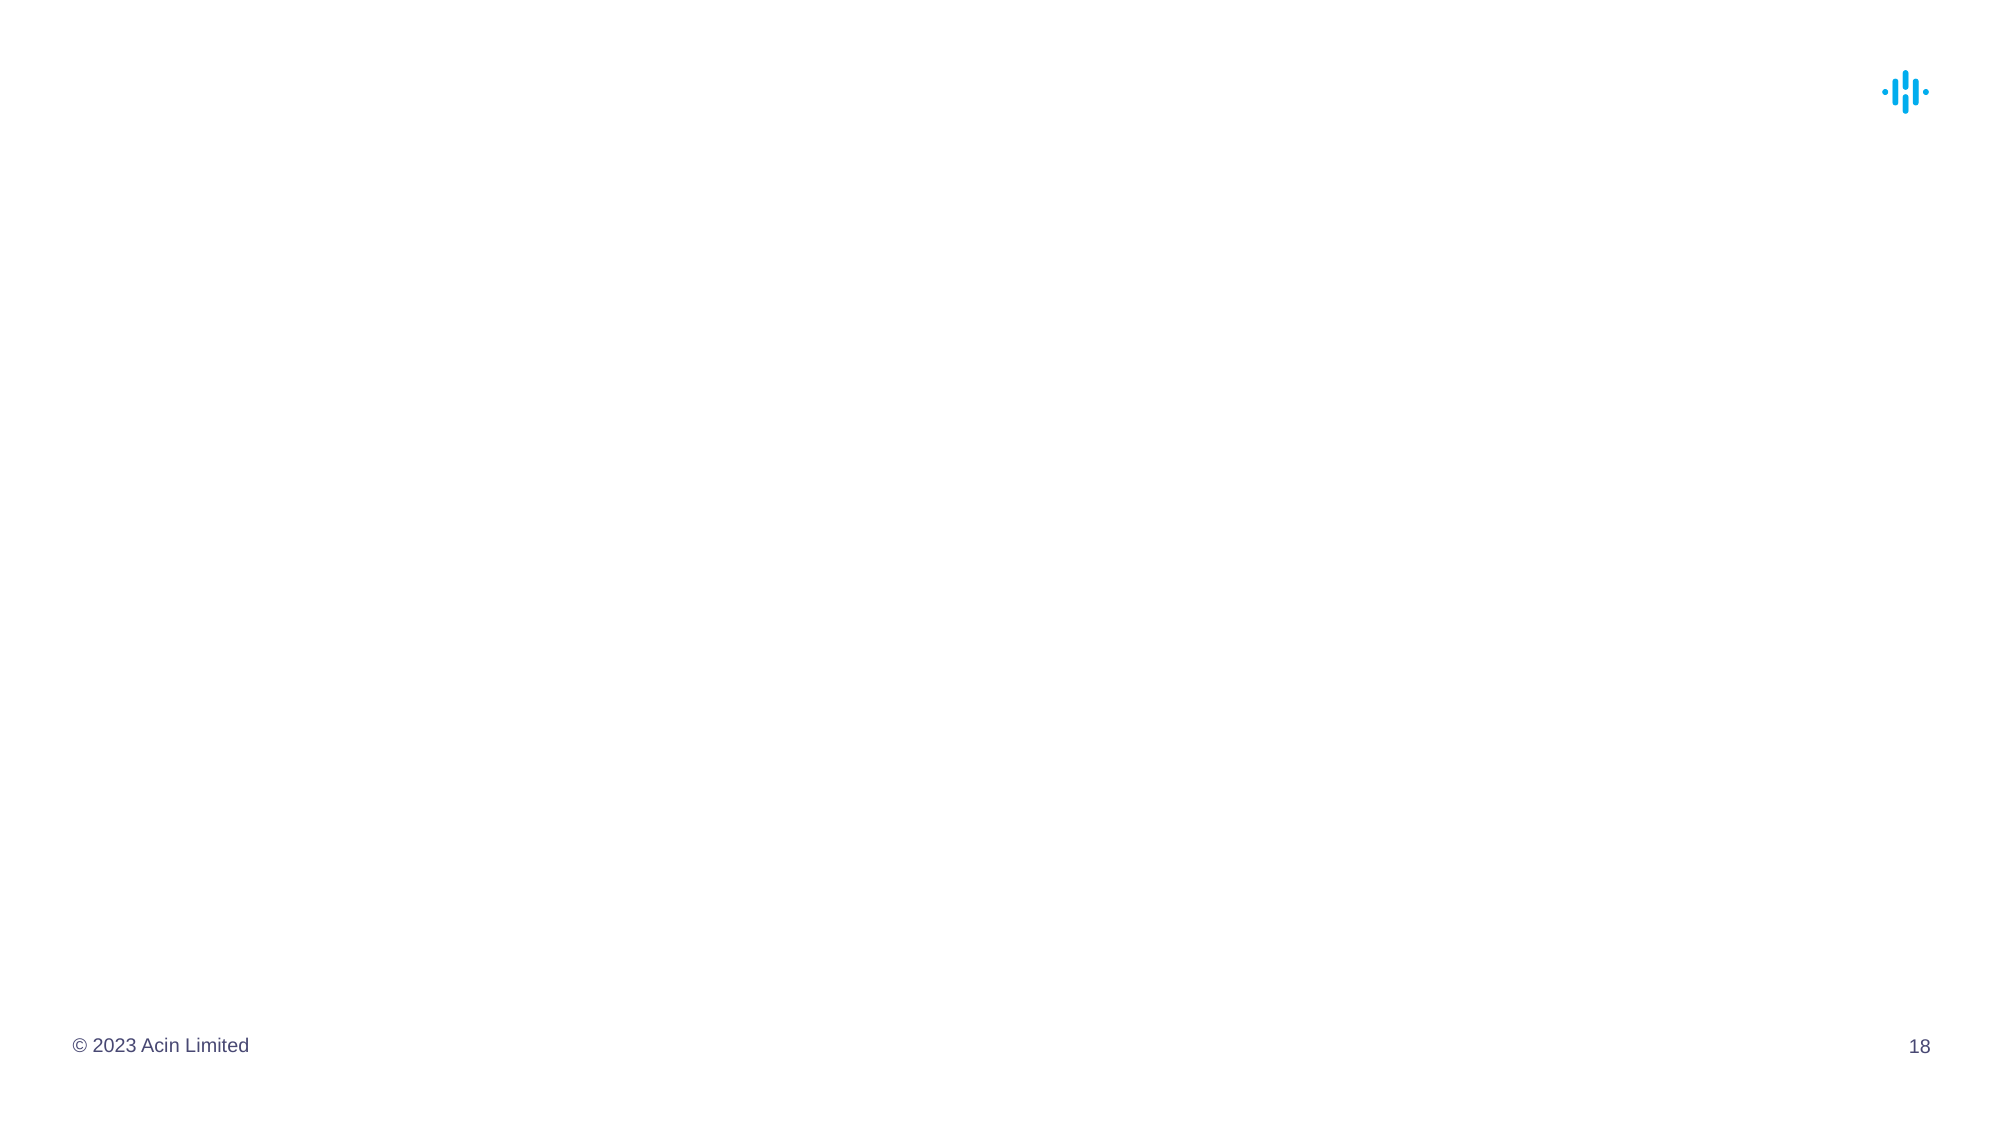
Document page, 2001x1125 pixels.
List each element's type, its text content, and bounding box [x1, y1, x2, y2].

slide_number 18 [1846, 1029, 1931, 1062]
footer © 2023 Acin Limited [72, 1028, 773, 1062]
picture [1882, 70, 1929, 114]
